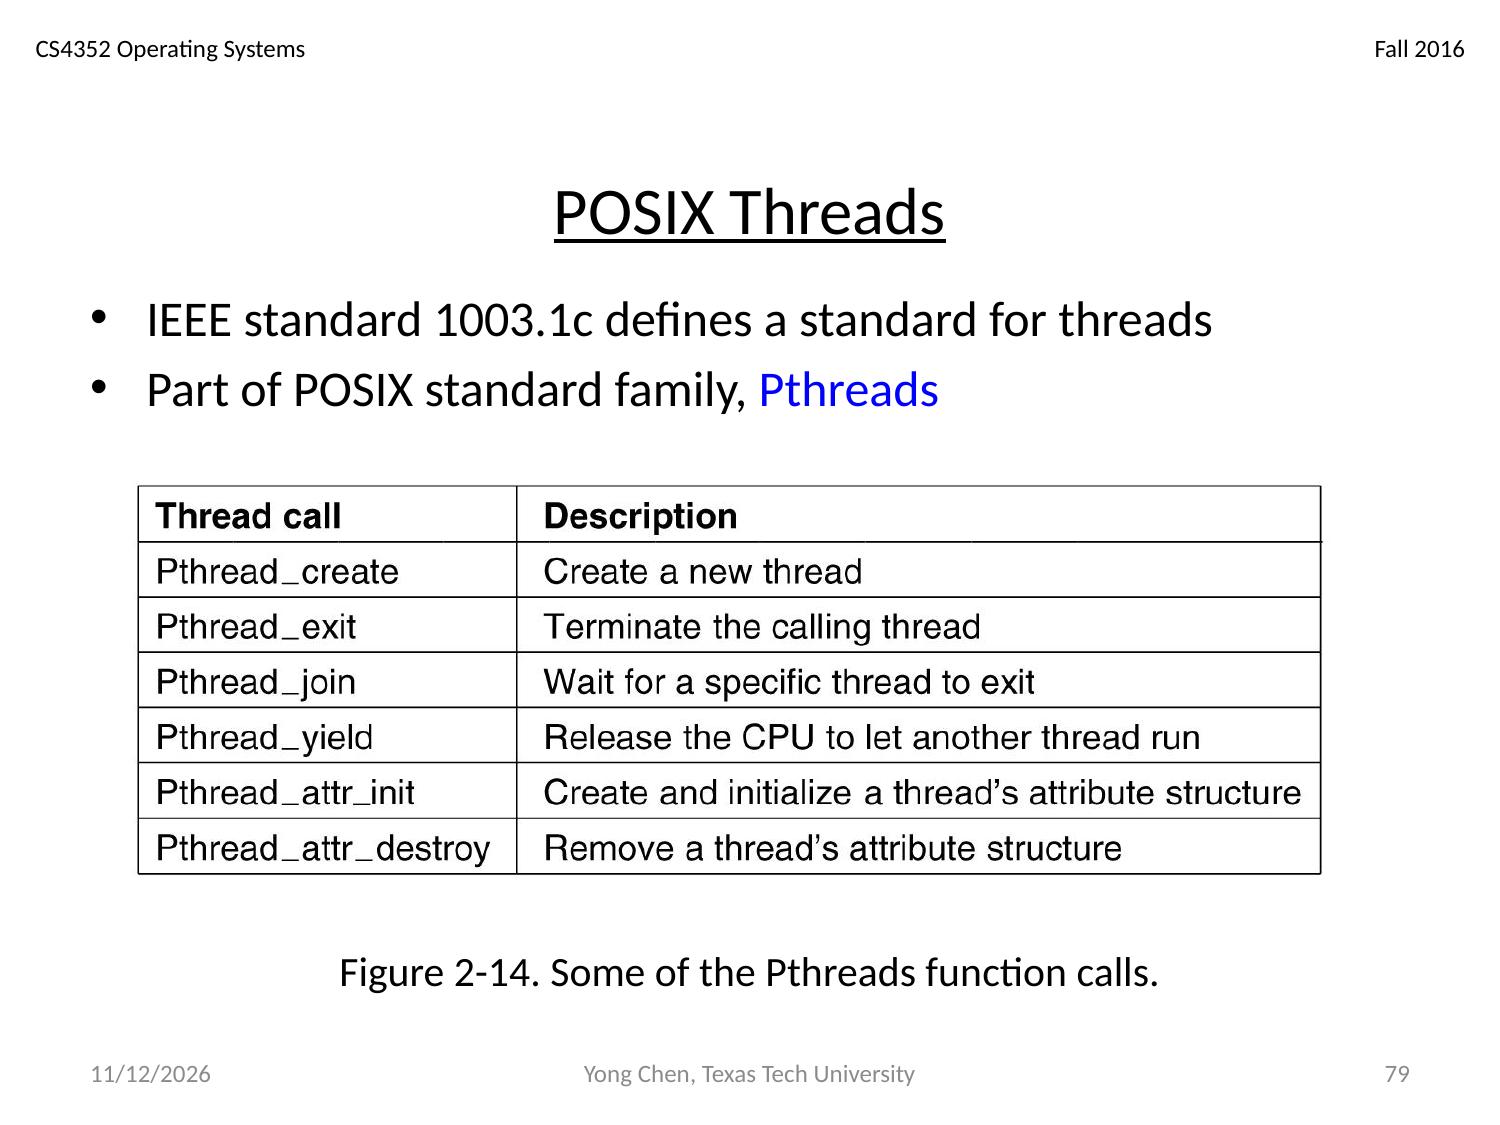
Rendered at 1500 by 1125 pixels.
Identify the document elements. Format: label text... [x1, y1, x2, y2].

footer Yong Chen, Texas Tech University [512, 1075, 988, 1103]
slide_number 79 [1074, 1075, 1425, 1103]
picture [125, 457, 1380, 905]
text_box Figure 2-14. Some of the Pthreads function calls. [0, 937, 1500, 1075]
title POSIX Threads [75, 160, 1425, 263]
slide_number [75, 1075, 425, 1103]
list IEEE standard 1003.1c defines a standard for threads Part of POSIX standard family, Pthreads [75, 279, 1425, 937]
